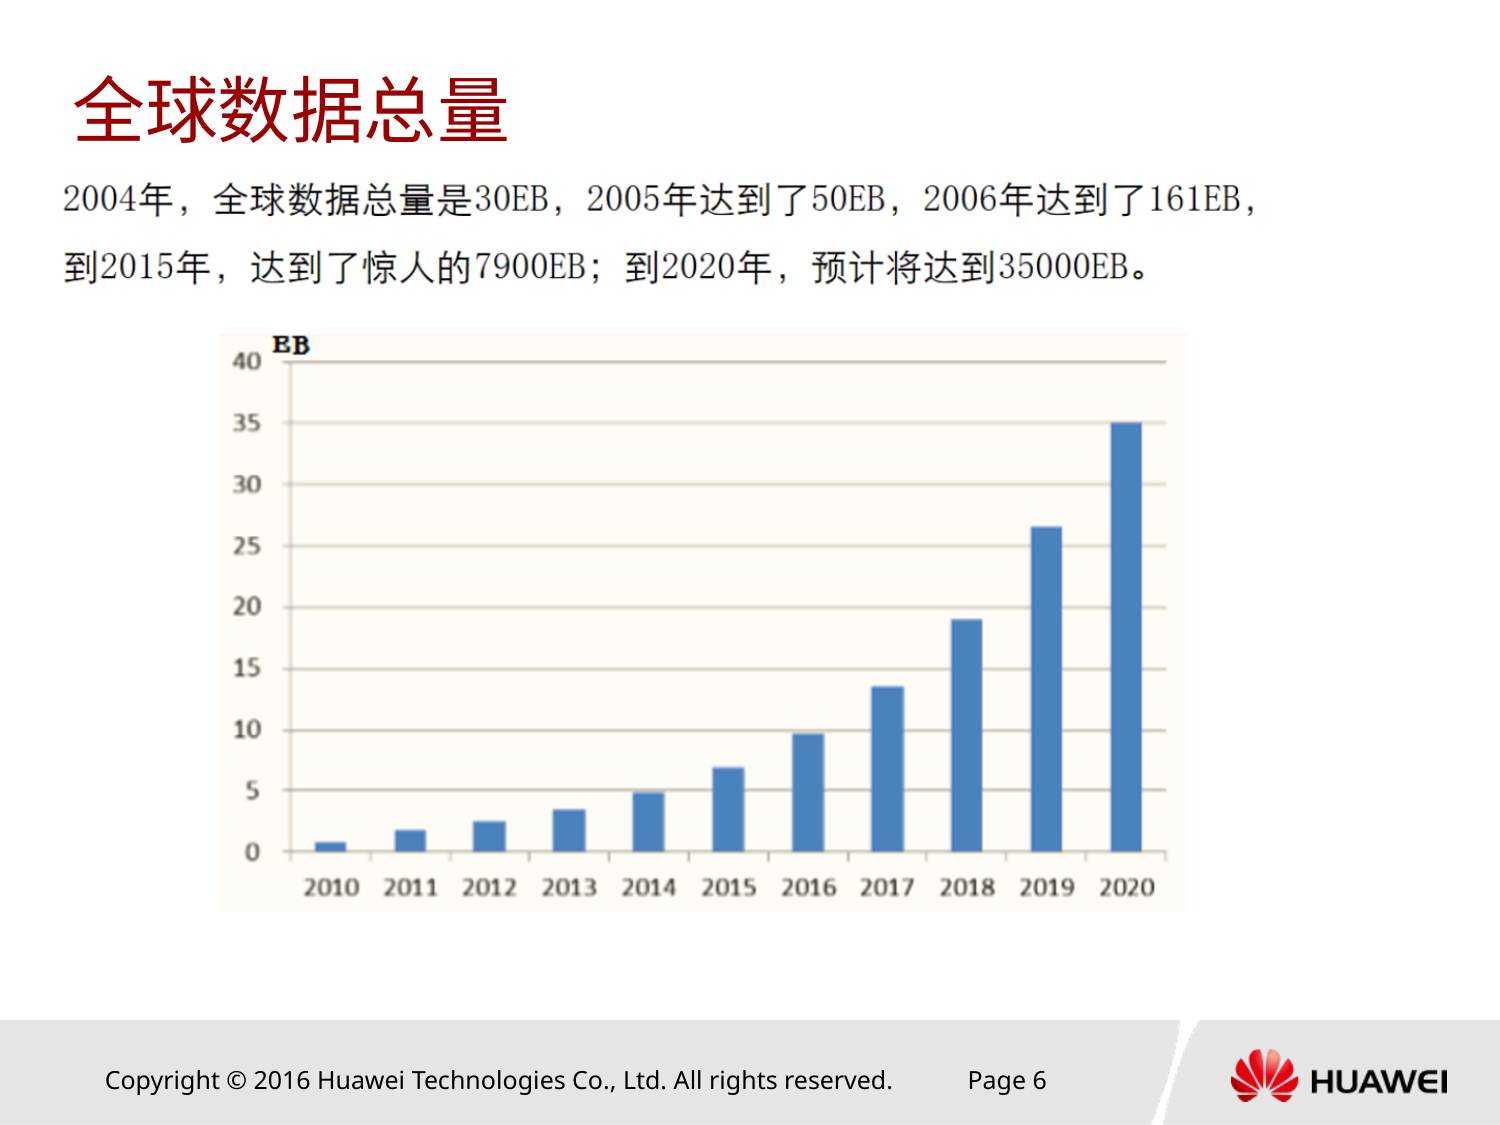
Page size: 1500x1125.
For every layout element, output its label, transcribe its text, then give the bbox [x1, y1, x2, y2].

title 全球数据总量 [58, 37, 1330, 181]
picture [0, 1020, 1500, 1125]
picture [29, 178, 1267, 935]
